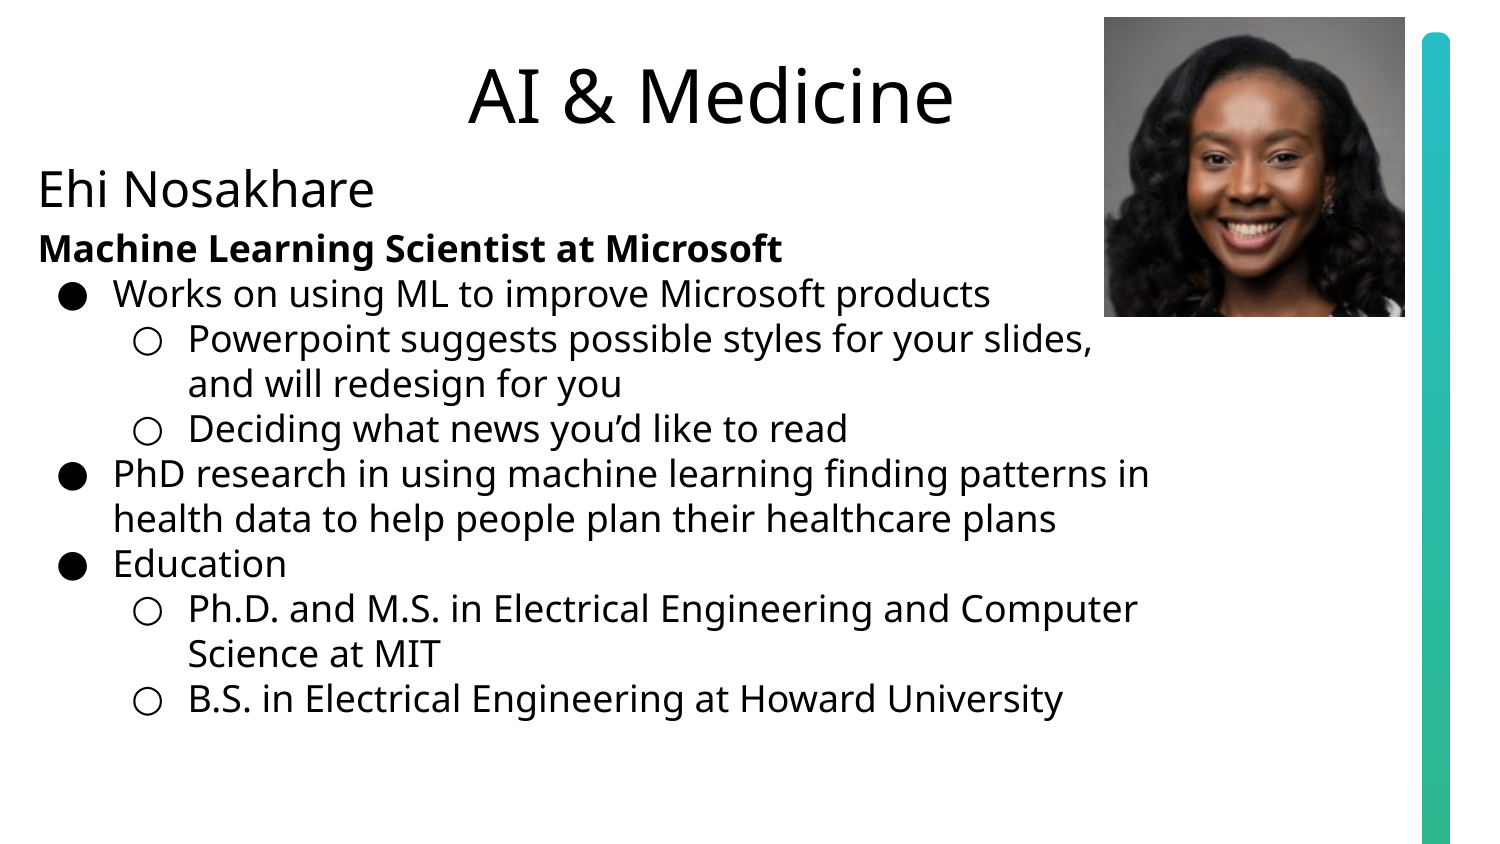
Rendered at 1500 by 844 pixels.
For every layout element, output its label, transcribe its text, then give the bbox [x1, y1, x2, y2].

text_box Machine Learning Scientist at Microsoft Works on using ML to improve Microsoft products Powerpoint suggests possible styles for your slides, and will redesign for you Deciding what news you’d like to read PhD research in using machine learning finding patterns in health data to help people plan their healthcare plans Education Ph.D. and M.S. in Electrical Engineering and Computer Science at MIT B.S. in Electrical Engineering at Howard University [37, 225, 1163, 638]
text_box Ehi Nosakhare [37, 150, 1088, 225]
picture [1104, 16, 1405, 318]
text_box [1421, 32, 1451, 844]
text_box AI & Medicine [37, 37, 1099, 150]
